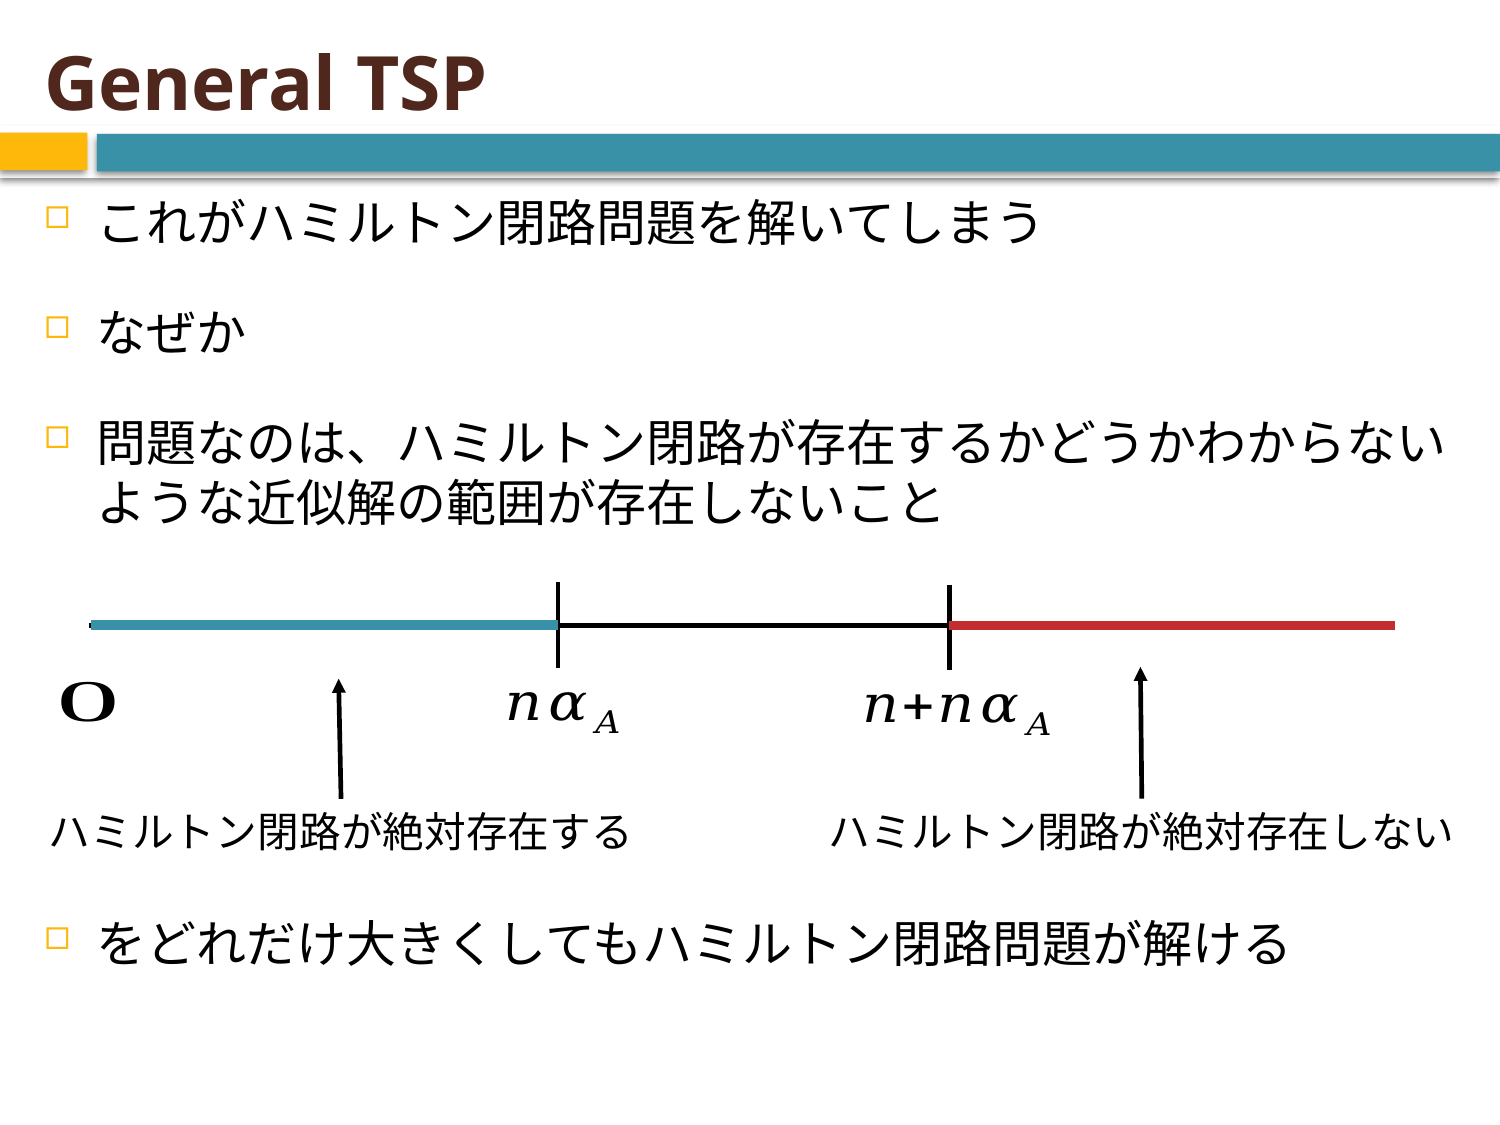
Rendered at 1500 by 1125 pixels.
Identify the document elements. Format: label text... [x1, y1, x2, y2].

title General TSP [29, 30, 1471, 131]
text_box ハミルトン閉路が絶対存在する [33, 798, 649, 864]
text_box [338, 678, 342, 800]
text_box ハミルトン閉路が絶対存在しない [813, 798, 1470, 864]
